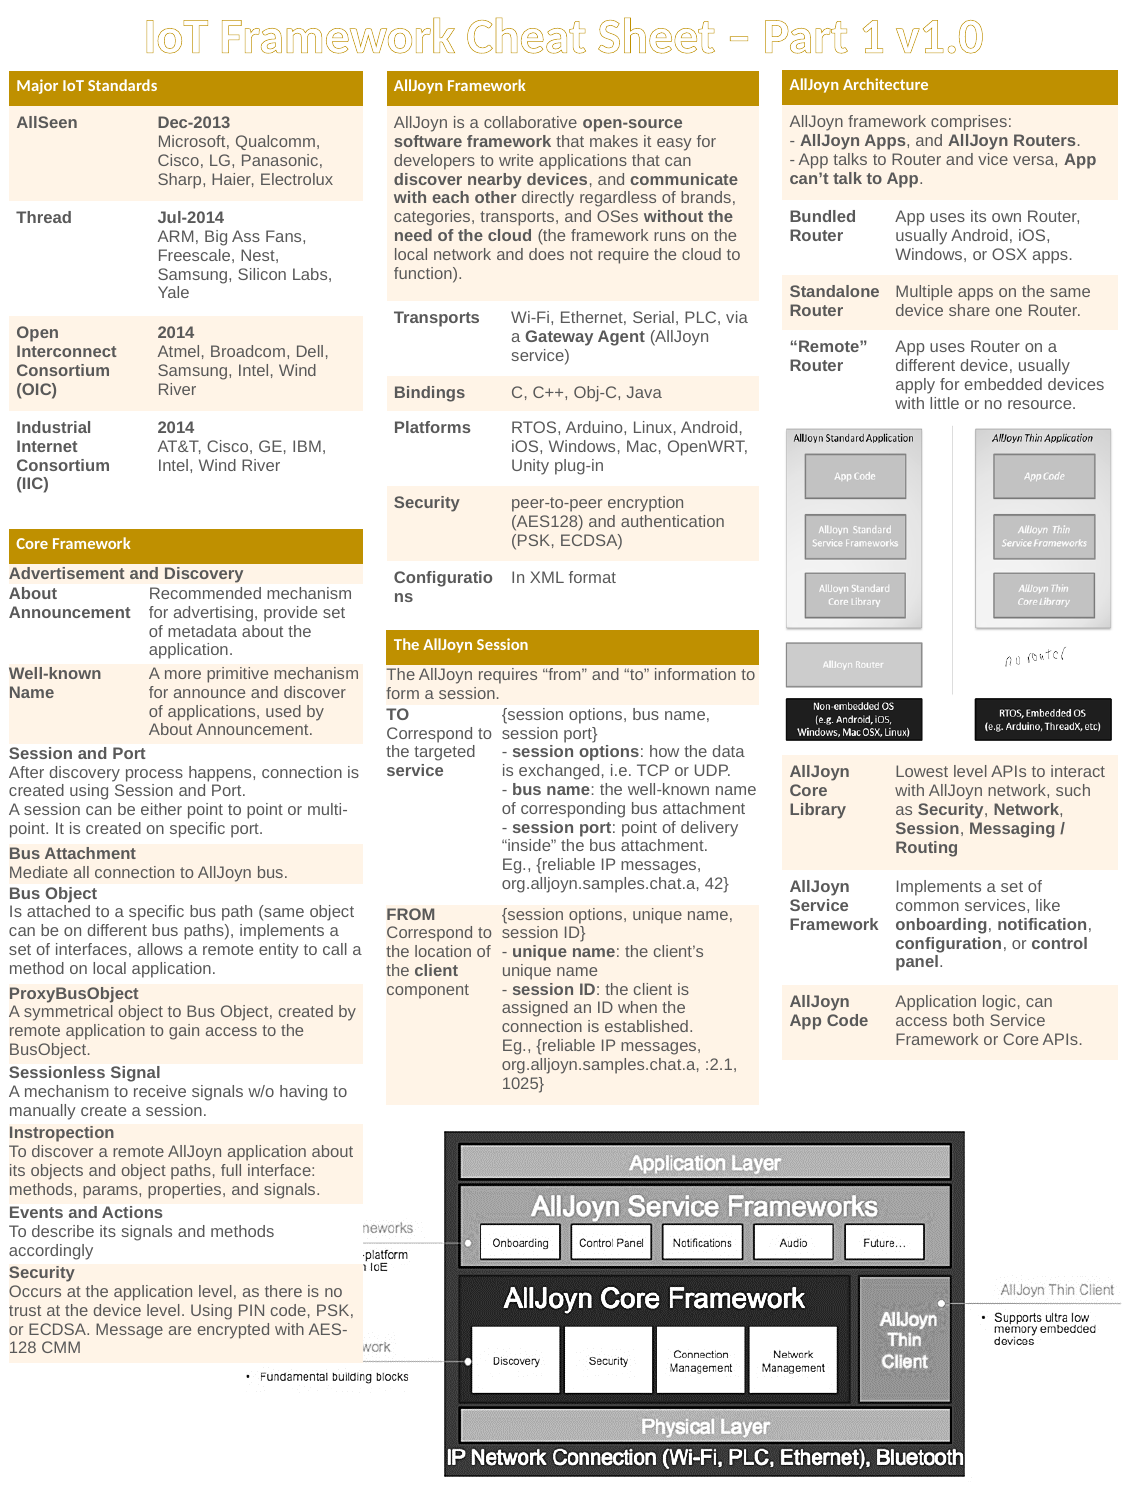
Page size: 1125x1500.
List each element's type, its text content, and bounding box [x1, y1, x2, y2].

table_header Core Framework [9, 529, 363, 564]
table_cell In XML format [504, 561, 759, 616]
table_cell Implements a set of common services, like onboarding, notification, configuration, or control panel. [888, 870, 1118, 985]
table_cell Bus Object Is attached to a specific bus path (same object can be on different bus paths), implements a set of interfaces, allows a remote entity to call a method on local application. [9, 884, 363, 984]
table_cell TO Correspond to the targeted service [386, 705, 502, 905]
table_cell The AllJoyn requires “from” and “to” information to form a session. [386, 665, 759, 705]
table_cell 2014 AT&T, Cisco, GE, IBM, Intel, Wind River [150, 411, 363, 506]
table_cell Advertisement and Discovery [9, 564, 363, 584]
table_cell Bundled Router [782, 200, 888, 275]
text_box IoT Framework Cheat Sheet – Part 1 v1.0 [8, 0, 1118, 71]
table_header AllJoyn Core Library [782, 755, 888, 870]
table_cell ProxyBusObject A symmetrical object to Bus Object, created by remote application to gain access to the BusObject. [9, 984, 363, 1064]
table_cell Multiple apps on the same device share one Router. [888, 275, 1118, 330]
table_header Major IoT Standards [9, 71, 363, 106]
table_cell {session options, unique name, session ID} - unique name: the client’s unique name - session ID: the client is assigned an ID when the connection is established. Eg., {reliable IP messages, org.alljoyn.samples.chat.a, :2.1, 1025} [502, 905, 759, 1105]
table_cell Bus Attachment Mediate all connection to AllJoyn bus. [9, 844, 363, 884]
table_cell RTOS, Arduino, Linux, Android, iOS, Windows, Mac, OpenWRT, Unity plug-in [504, 411, 759, 486]
table_cell Security [387, 486, 504, 561]
table_cell Transports [387, 301, 504, 376]
table_cell AllJoyn App Code [782, 985, 888, 1060]
picture [232, 1125, 1125, 1482]
table_cell Dec-2013 Microsoft, Qualcomm, Cisco, LG, Panasonic, Sharp, Haier, Electrolux [150, 106, 363, 201]
table_cell Security Occurs at the application level, as there is no trust at the device level. Using PIN code, PSK, or ECDSA. Message are encrypted with AES-128 CMM [9, 1264, 232, 1363]
table_cell Standalone Router [782, 275, 888, 330]
table_cell Platforms [387, 411, 504, 486]
table_cell AllJoyn is a collaborative open-source software framework that makes it easy for developers to write applications that can discover nearby devices, and communicate with each other directly regardless of brands, categories, transports, and OSes without the need of the cloud (the framework runs on the local network and does not require the cloud to function). [387, 106, 759, 301]
table_cell Application logic, can access both Service Framework or Core APIs. [888, 985, 1118, 1060]
table_header The AllJoyn Session [386, 630, 759, 665]
table_cell AllJoyn Service Framework [782, 870, 888, 985]
picture [782, 425, 1118, 745]
table_cell Industrial Internet Consortium (IIC) [9, 411, 150, 506]
table_cell peer-to-peer encryption (AES128) and authentication (PSK, ECDSA) [504, 486, 759, 561]
table_cell Instropection To discover a remote AllJoyn application about its objects and object paths, full interface: methods, params, properties, and signals. [9, 1124, 363, 1204]
table_cell Session and Port After discovery process happens, connection is created using Session and Port. A session can be either point to point or multi-point. It is created on specific port. [9, 744, 363, 844]
table_cell Well-known Name [9, 664, 149, 744]
table_cell App uses its own Router, usually Android, iOS, Windows, or OSX apps. [888, 200, 1118, 275]
table_cell C, C++, Obj-C, Java [504, 376, 759, 411]
table_cell FROM Correspond to the location of the client component [386, 905, 502, 1105]
table_cell Open Interconnect Consortium (OIC) [9, 316, 150, 411]
table_cell Configurations [387, 561, 504, 616]
table_cell Wi-Fi, Ethernet, Serial, PLC, via a Gateway Agent (AllJoyn service) [504, 301, 759, 376]
table_cell App uses Router on a different device, usually apply for embedded devices with little or no resource. [888, 330, 1118, 425]
table_cell AllSeen [9, 106, 150, 201]
table_header AllJoyn Framework [387, 71, 759, 106]
table_header Lowest level APIs to interact with AllJoyn network, such as Security, Network, Session, Messaging / Routing [888, 755, 1118, 870]
table_cell Events and Actions To describe its signals and methods accordingly [9, 1204, 232, 1264]
table_cell Thread [9, 201, 150, 316]
table_cell 2014 Atmel, Broadcom, Dell, Samsung, Intel, Wind River [150, 316, 363, 411]
table_cell About Announcement [9, 584, 149, 664]
table_cell A more primitive mechanism for announce and discover of applications, used by About Announcement. [149, 664, 363, 744]
table_cell AllJoyn framework comprises: - AllJoyn Apps, and AllJoyn Routers. - App talks to Router and vice versa, App can’t talk to App. [782, 105, 1118, 200]
table_cell {session options, bus name, session port} - session options: how the data is exchanged, i.e. TCP or UDP. - bus name: the well-known name of corresponding bus attachment - session port: point of delivery “inside” the bus attachment. Eg., {reliable IP messages, org.alljoyn.samples.chat.a, 42} [502, 705, 759, 905]
table_cell Recommended mechanism for advertising, provide set of metadata about the application. [149, 584, 363, 664]
table_cell Sessionless Signal A mechanism to receive signals w/o having to manually create a session. [9, 1064, 363, 1124]
table_cell Bindings [387, 376, 504, 411]
table_header AllJoyn Architecture [782, 70, 1118, 105]
table_cell “Remote” Router [782, 330, 888, 425]
table_cell Jul-2014 ARM, Big Ass Fans, Freescale, Nest, Samsung, Silicon Labs, Yale [150, 201, 363, 316]
